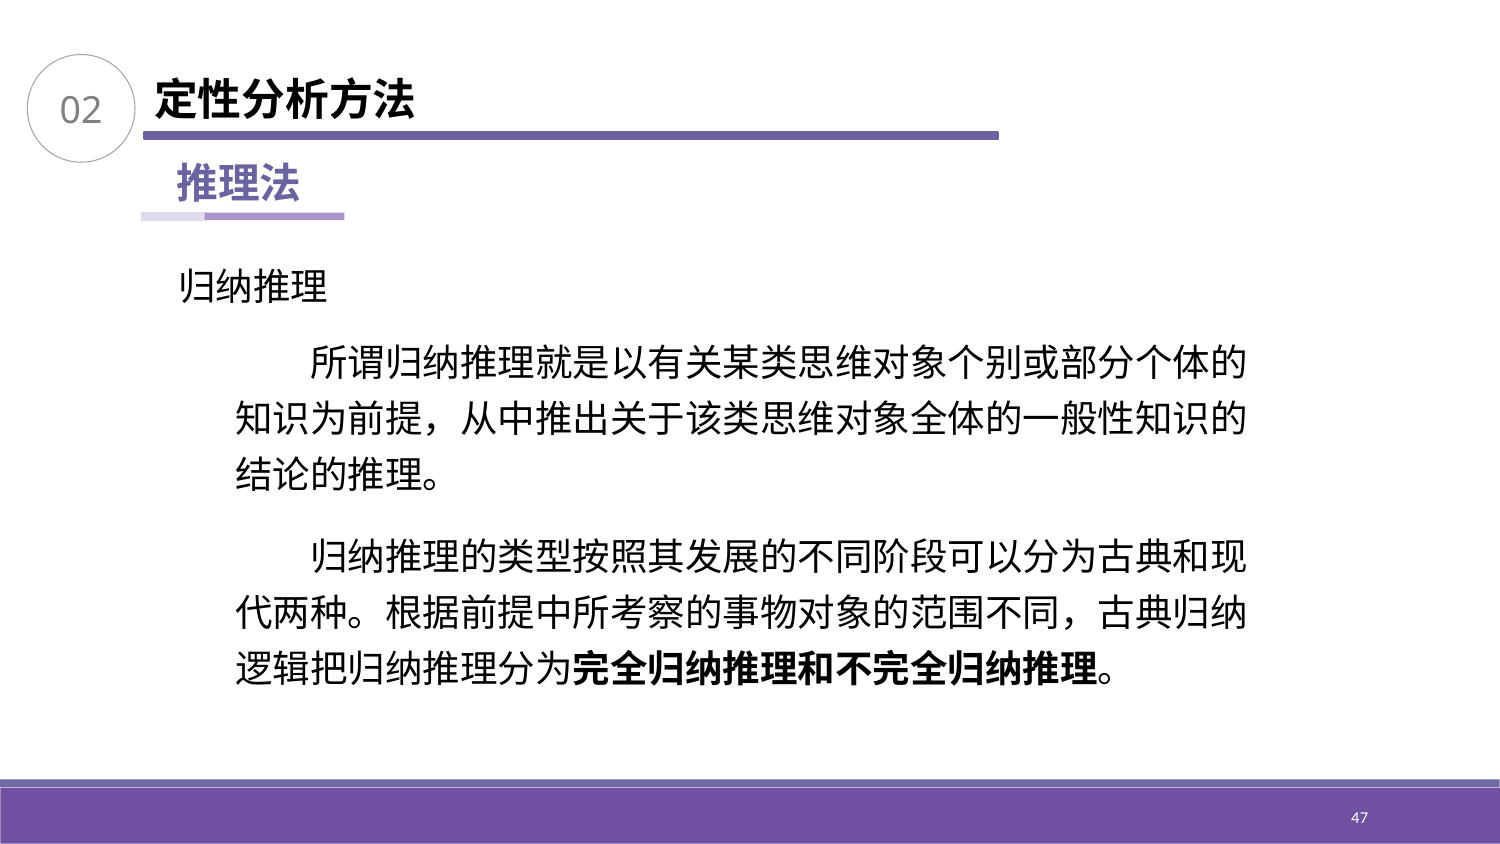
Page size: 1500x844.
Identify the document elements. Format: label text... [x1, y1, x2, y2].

text_box 02 [25, 53, 137, 164]
text_box 归纳推理 [163, 233, 344, 316]
text_box 所谓归纳推理就是以有关某类思维对象个别或部分个体的知识为前提，从中推出关于该类思维对象全体的一般性知识的结论的推理。 归纳推理的类型按照其发展的不同阶段可以分为古典和现代两种。根据前提中所考察的事物对象的范围不同，古典归纳逻辑把归纳推理分为完全归纳推理和不完全归纳推理。 [220, 320, 1299, 698]
slide_number 47 [1218, 794, 1380, 840]
text_box [143, 131, 999, 140]
text_box [203, 211, 346, 221]
text_box [139, 211, 207, 222]
text_box 推理法 [161, 149, 317, 211]
text_box 定性分析方法 [142, 66, 428, 131]
